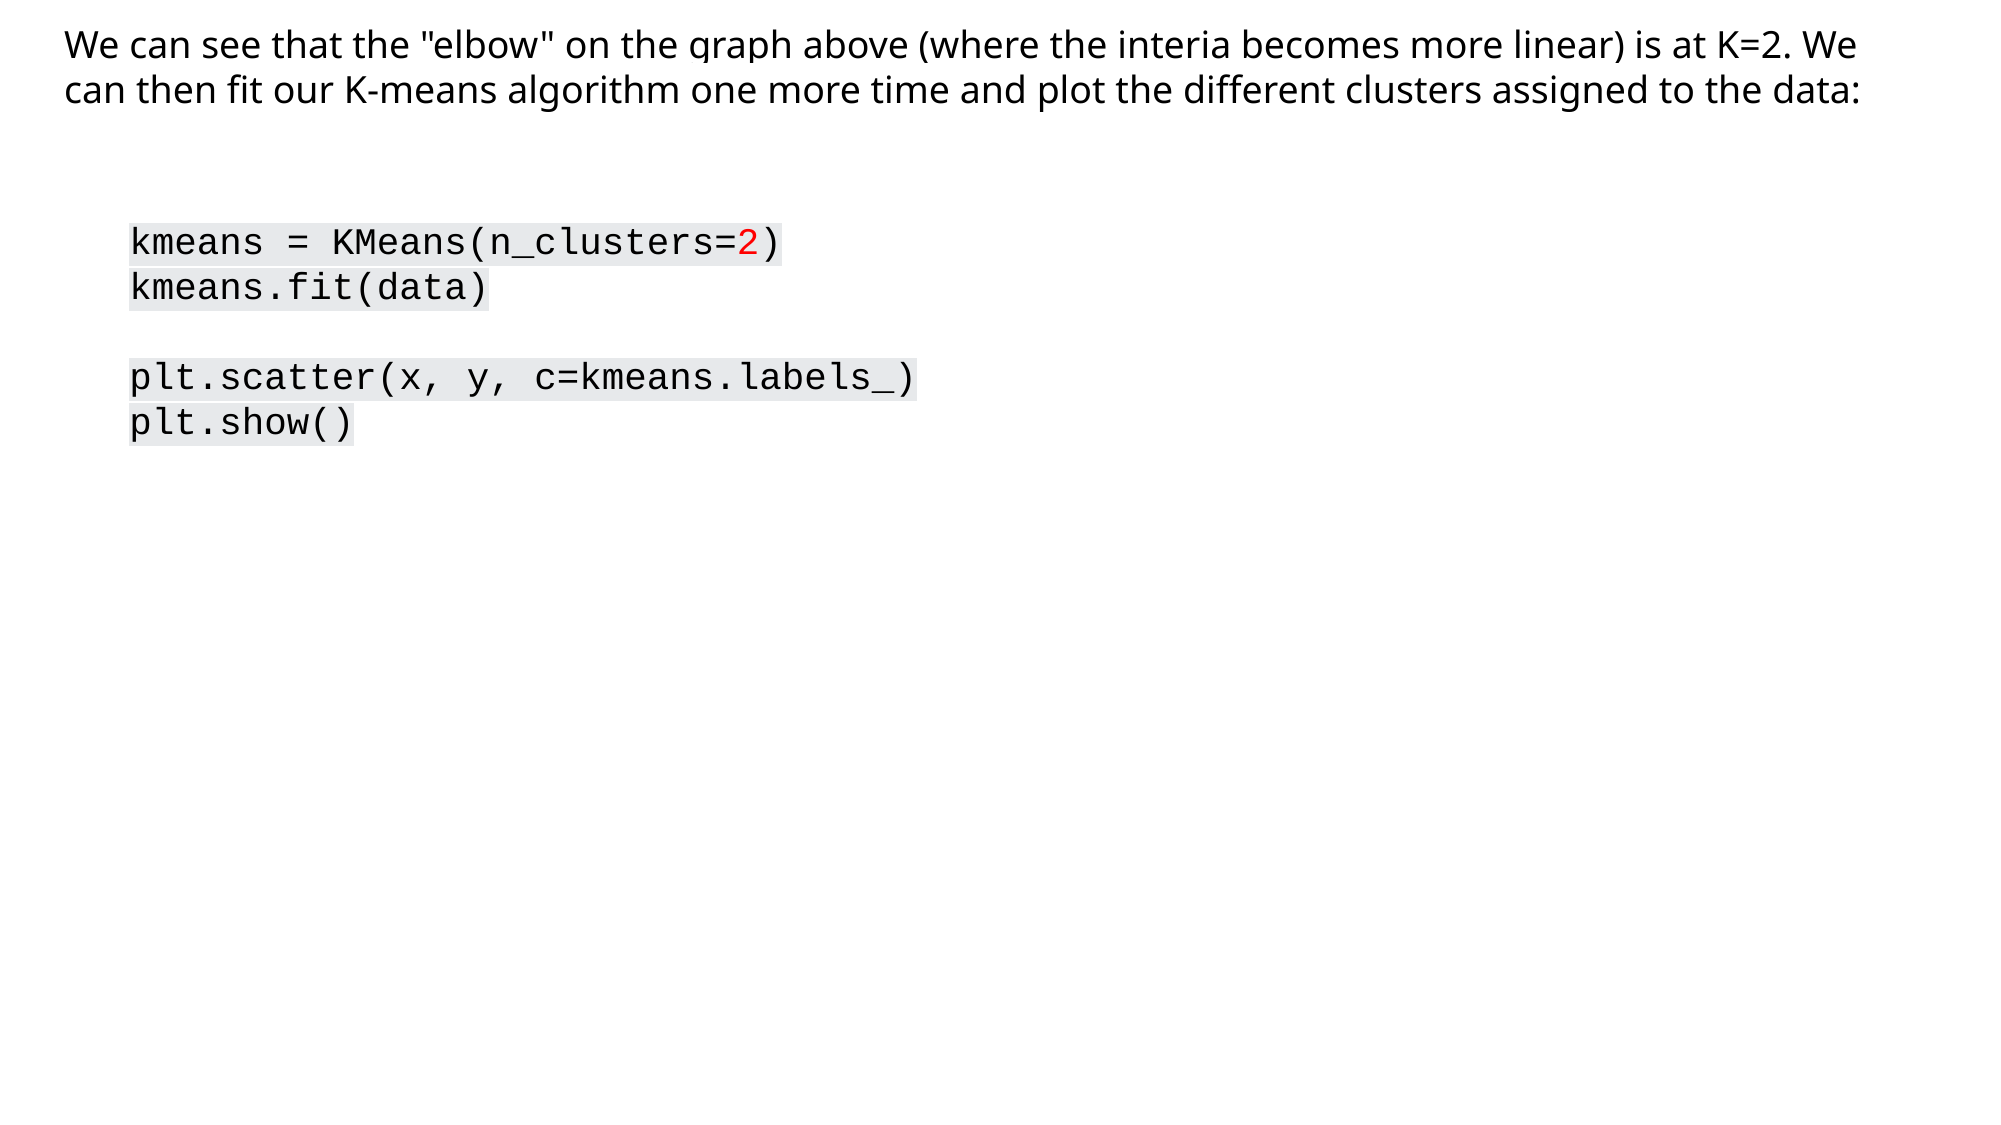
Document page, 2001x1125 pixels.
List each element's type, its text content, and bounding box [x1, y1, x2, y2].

text_box We can see that the "elbow" on the graph above (where the interia becomes more linear) is at K=2. We can then fit our K-means algorithm one more time and plot the different clusters assigned to the data: [49, 13, 1915, 119]
text_box kmeans = KMeans(n_clusters=2) kmeans.fit(data) plt.scatter(x, y, c=kmeans.labels_) plt.show() [114, 209, 1115, 450]
